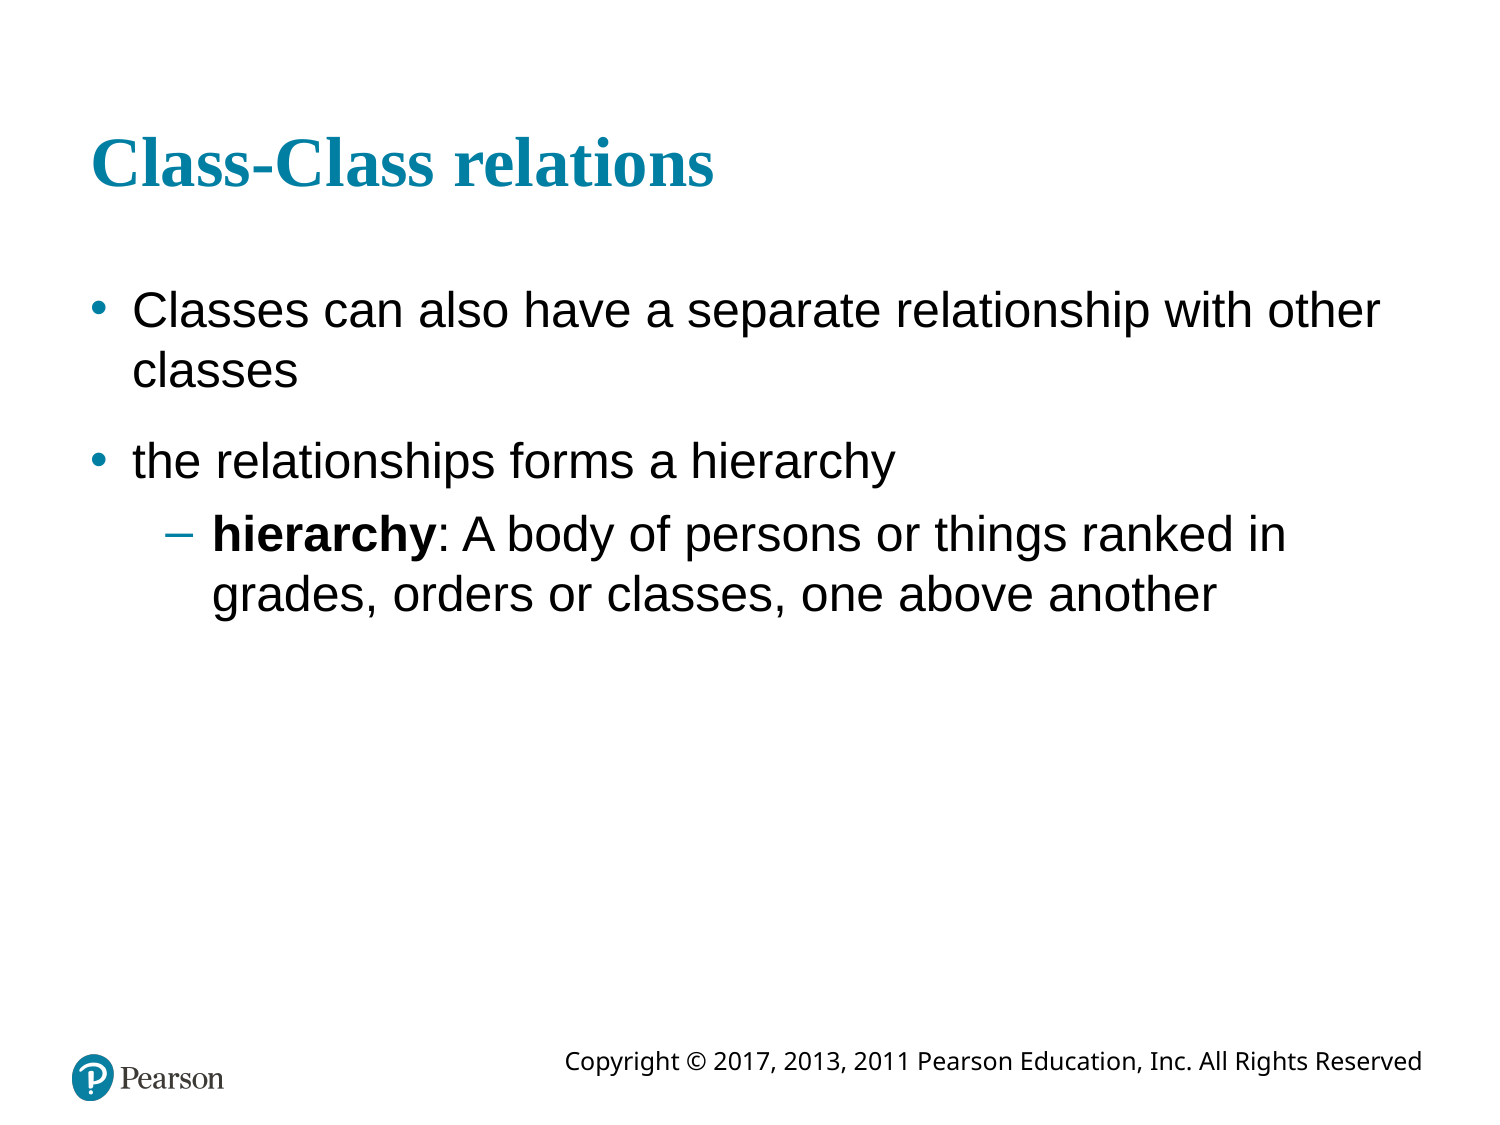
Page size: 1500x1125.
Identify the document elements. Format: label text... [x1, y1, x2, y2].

picture [80, 1063, 106, 1088]
list Classes can also have a separate relationship with other classes the relationships forms a hierarchy hierarchy: A body of persons or things ranked in grades, orders or classes, one above another [75, 262, 1425, 1005]
picture [98, 1054, 224, 1101]
picture [72, 1087, 83, 1101]
title Class-Class relations [75, 35, 1425, 216]
picture [72, 1054, 88, 1070]
